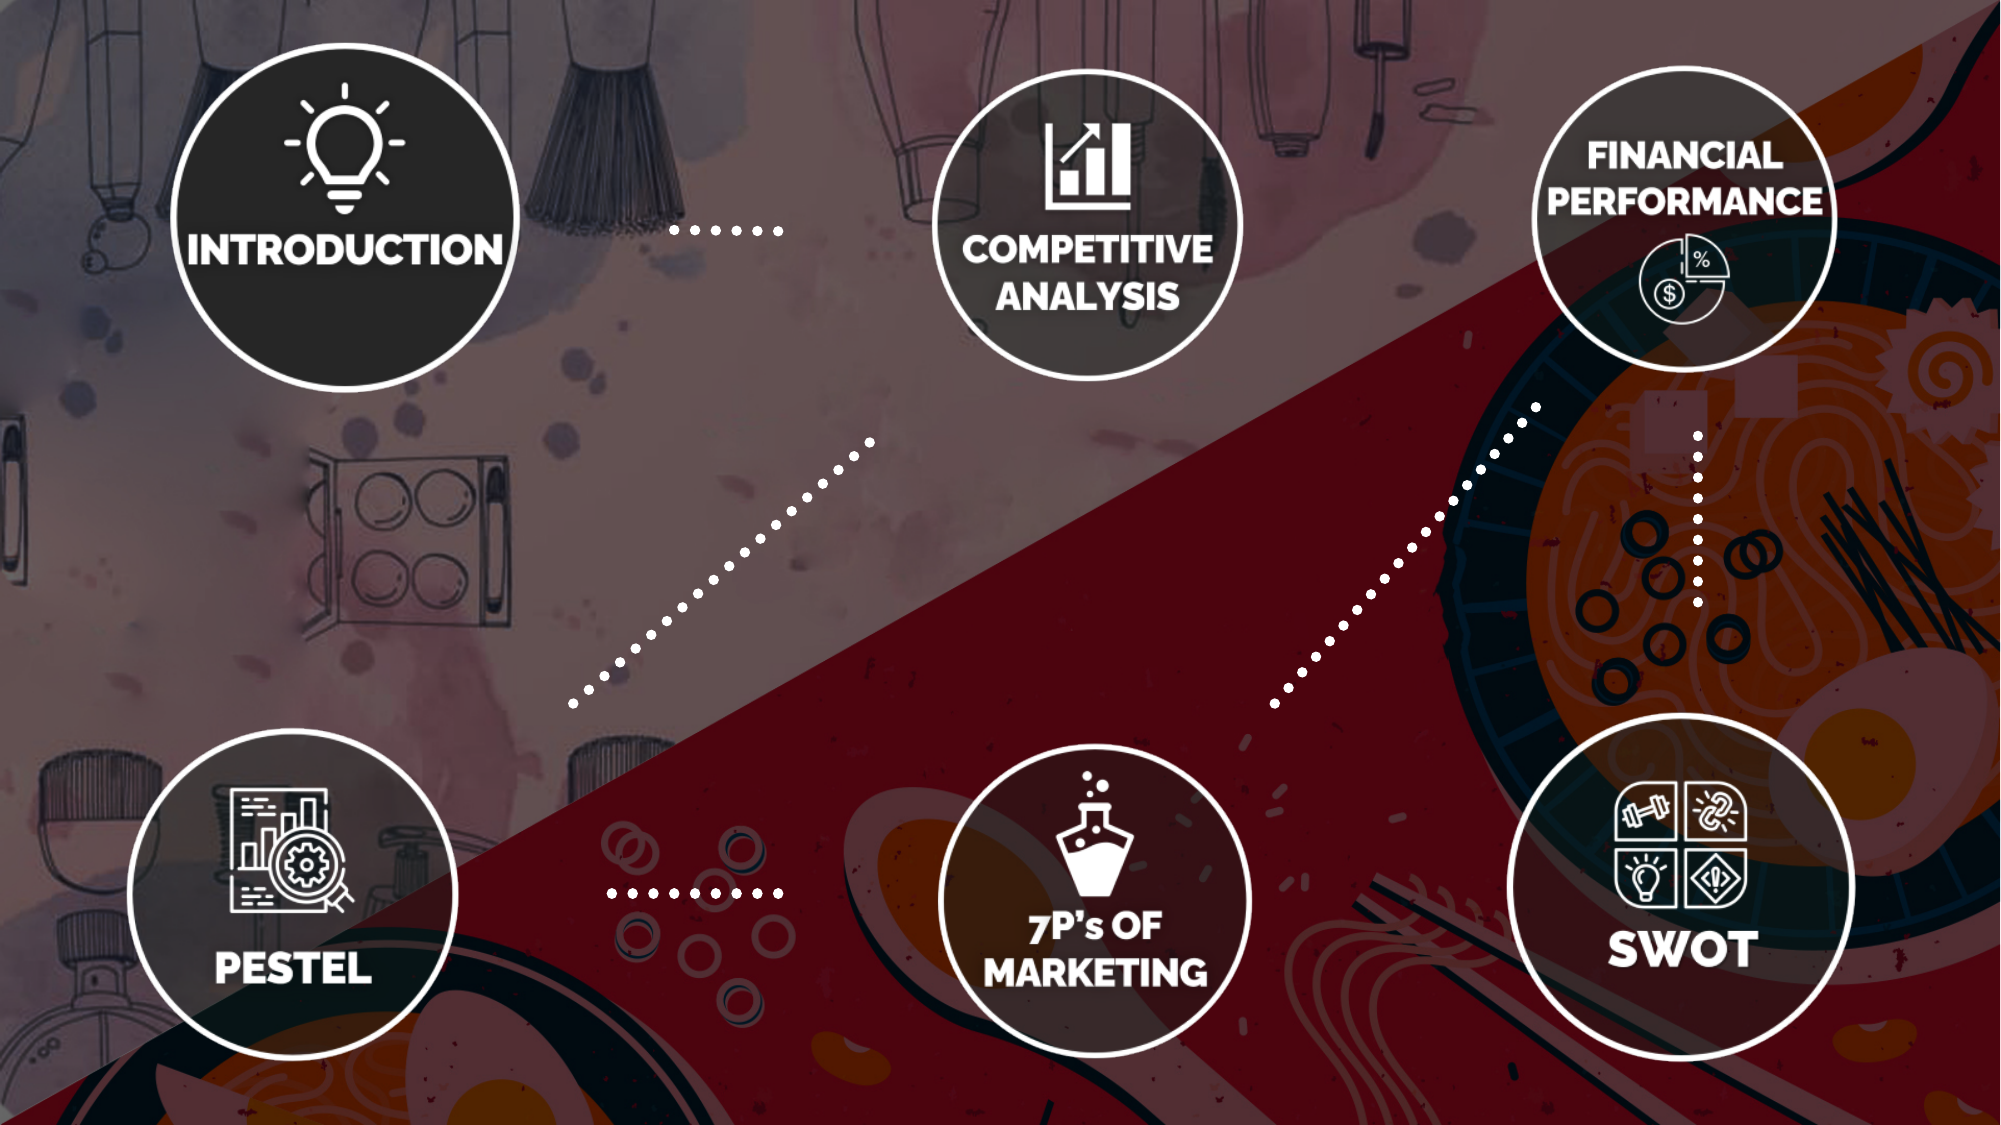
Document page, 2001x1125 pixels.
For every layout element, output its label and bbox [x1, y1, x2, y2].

text_box [1274, 399, 1543, 704]
text_box [573, 432, 882, 704]
picture [0, 0, 2001, 1125]
